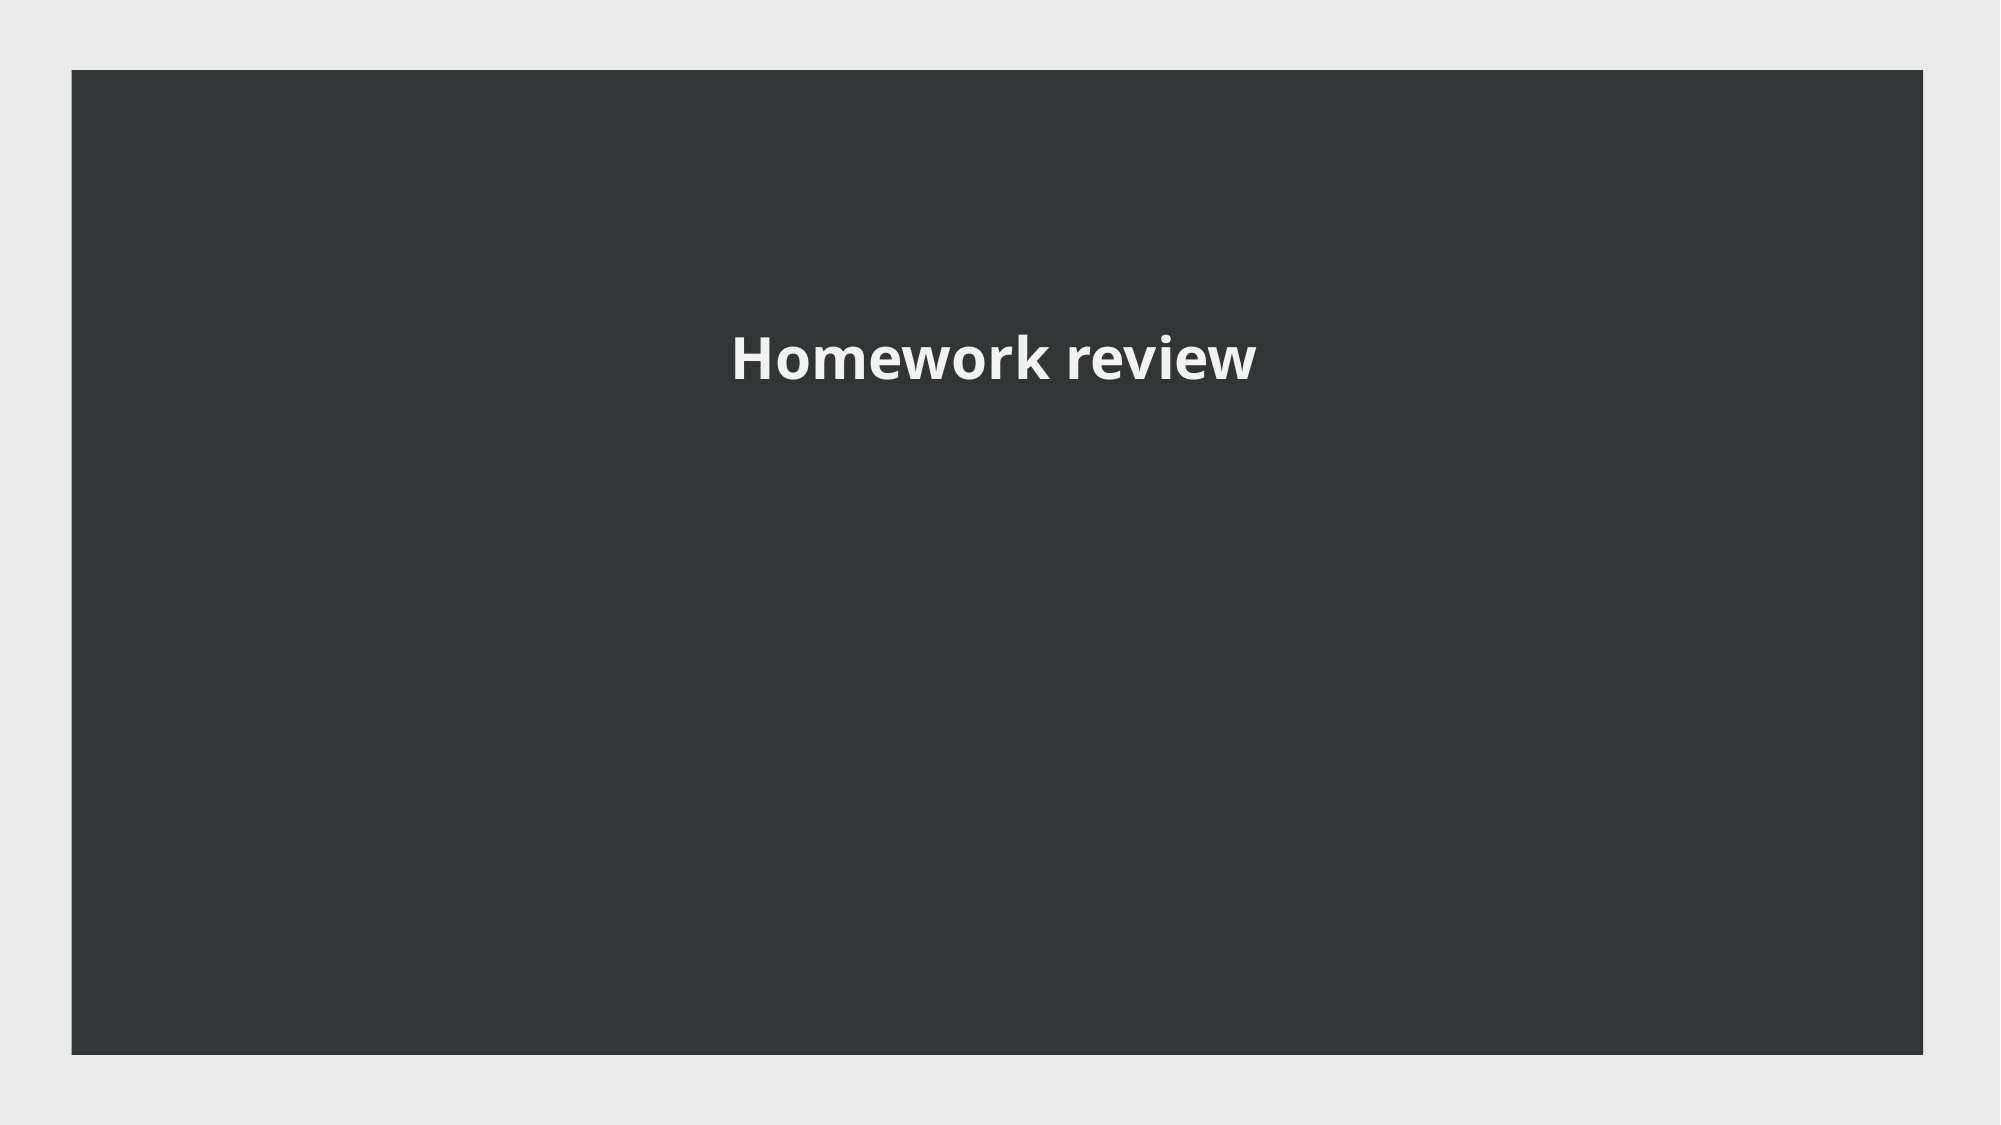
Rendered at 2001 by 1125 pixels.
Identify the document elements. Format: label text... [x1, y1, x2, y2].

text_box [0, 0, 2000, 1125]
text_box [70, 69, 1924, 1056]
text_box Homework review [439, 313, 1550, 399]
